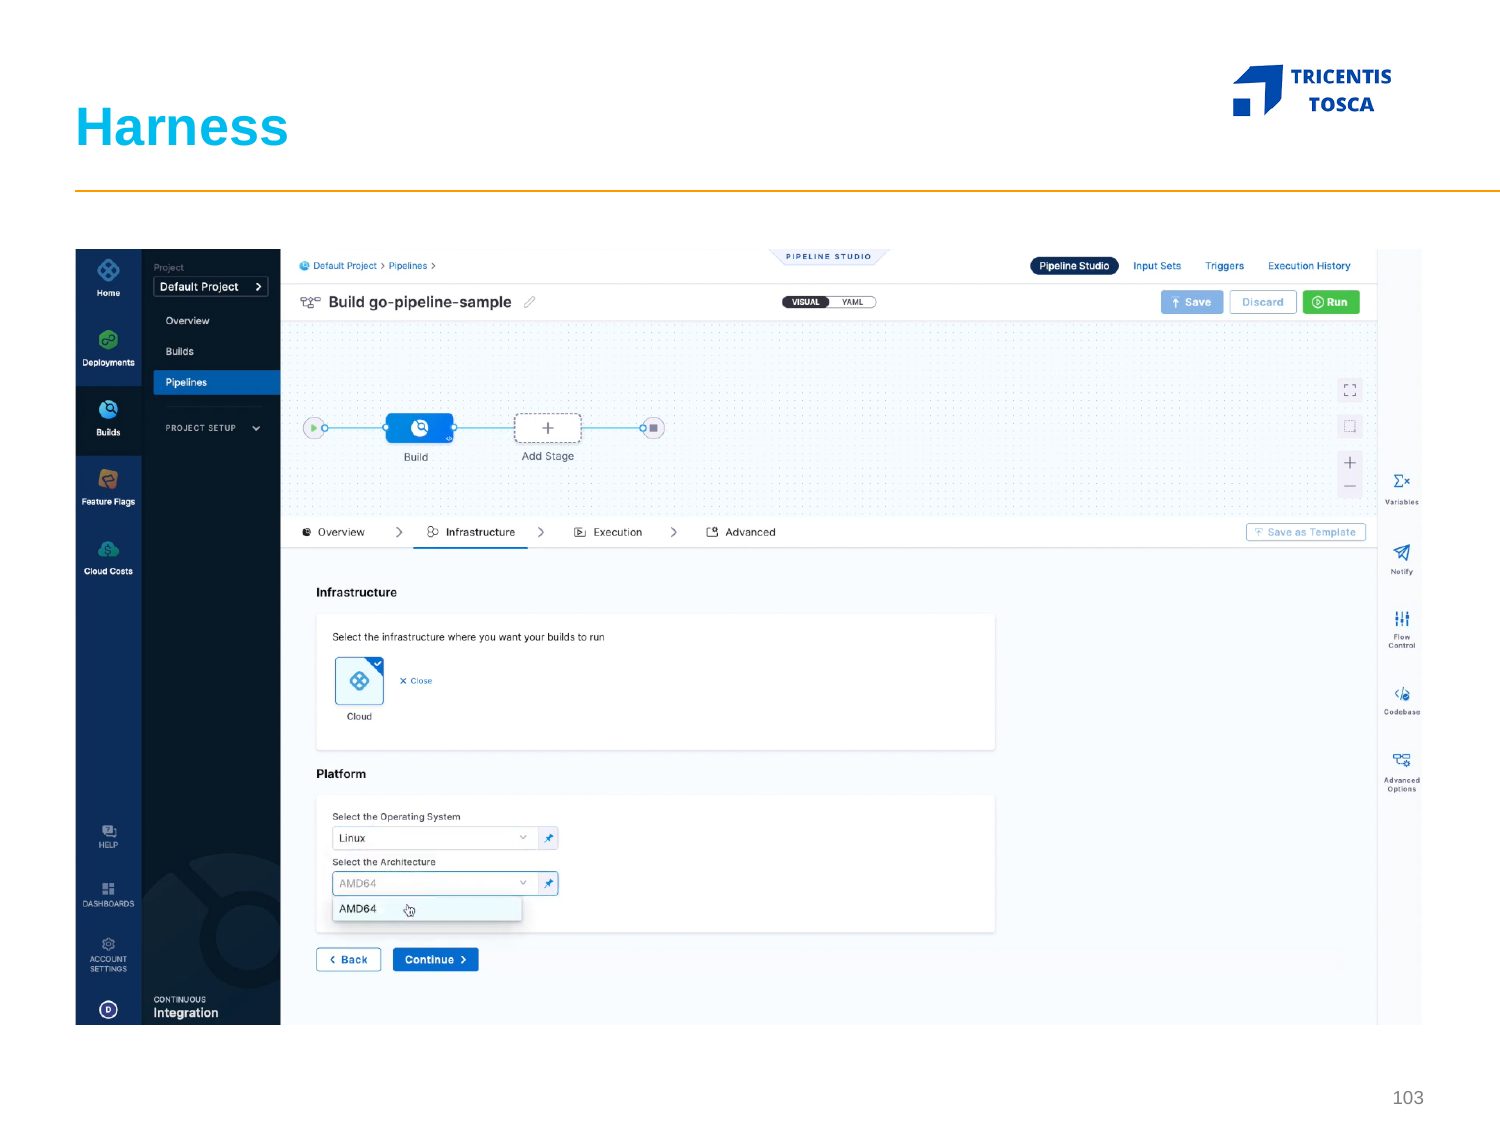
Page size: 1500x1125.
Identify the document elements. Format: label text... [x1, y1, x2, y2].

picture [75, 249, 1422, 1026]
title Harness [75, 27, 1422, 157]
